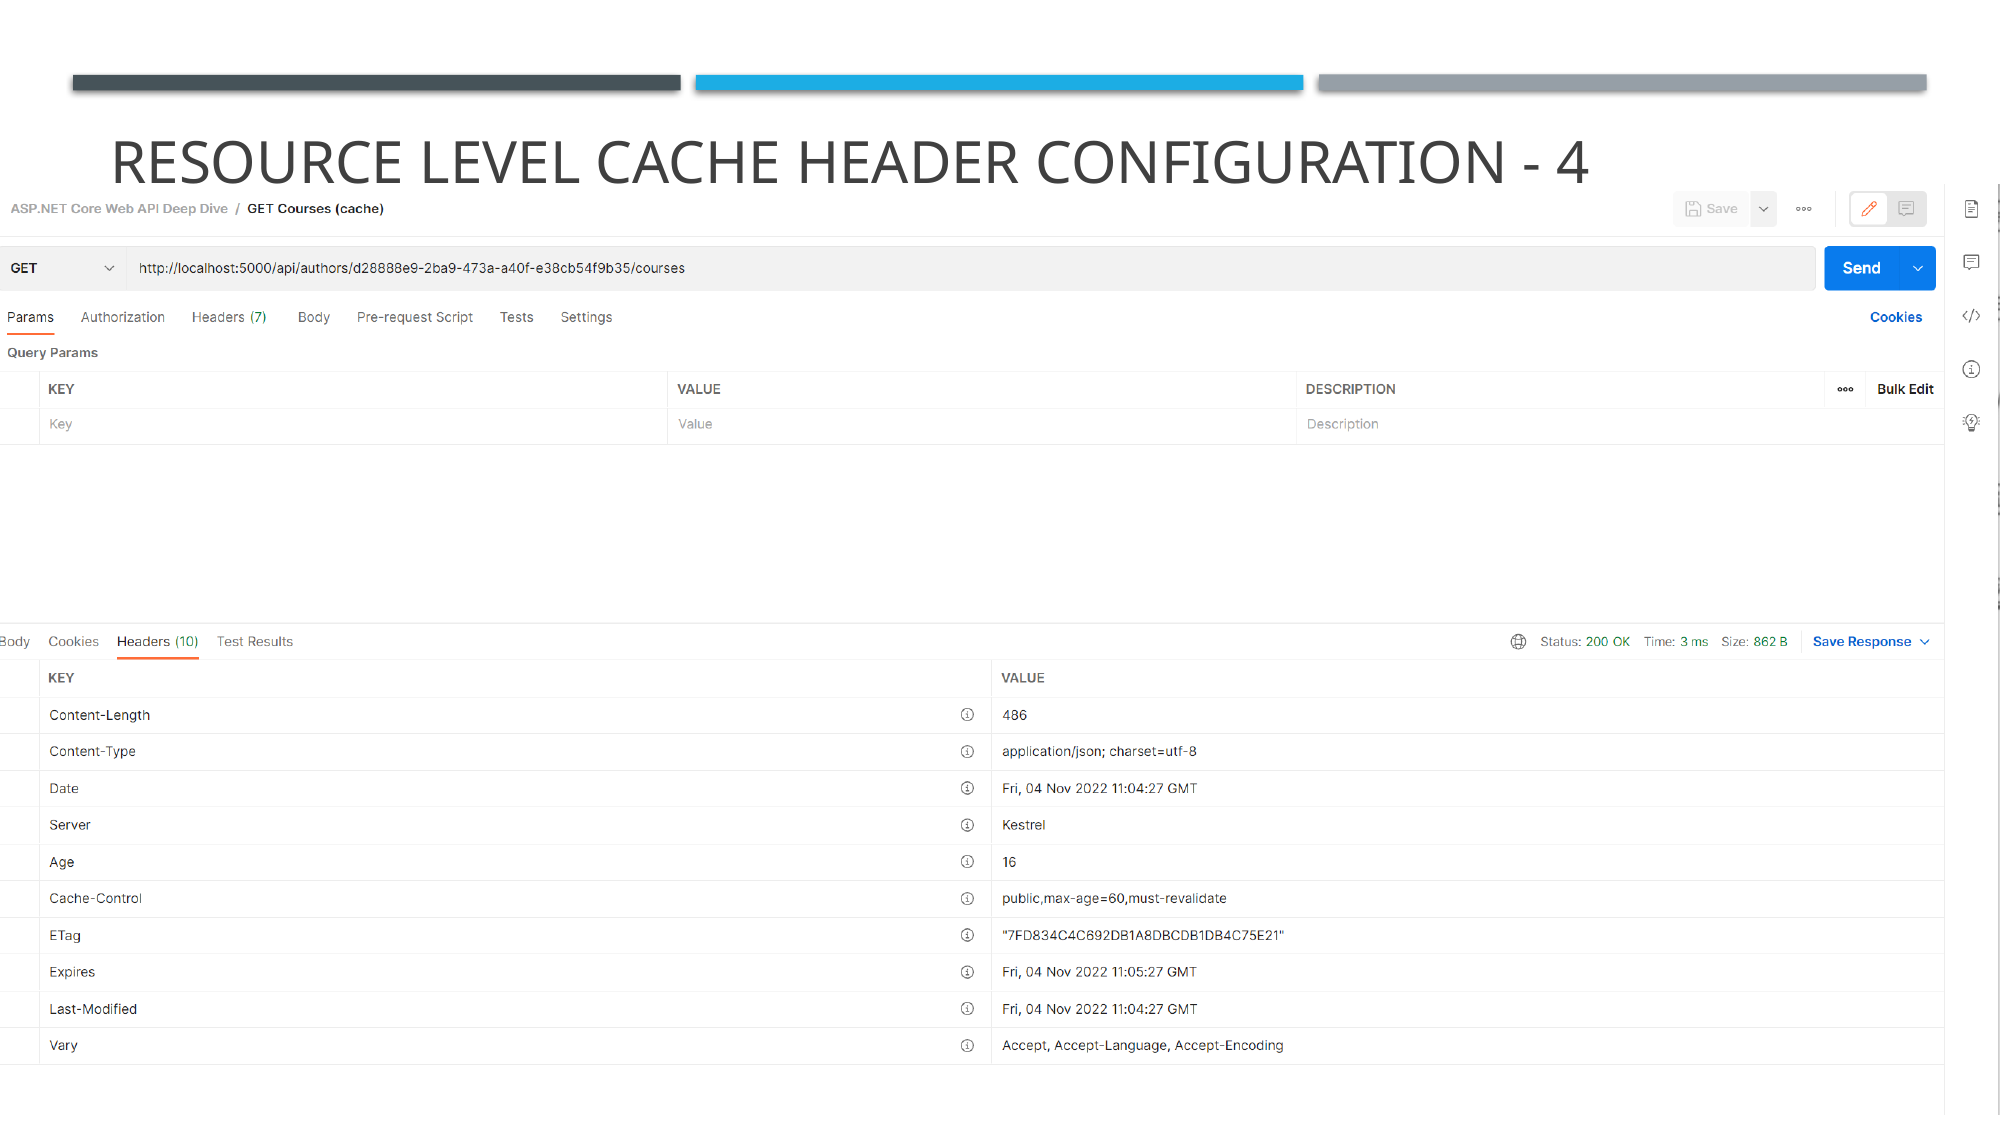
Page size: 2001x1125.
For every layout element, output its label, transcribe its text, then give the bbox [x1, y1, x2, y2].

title Resource level cache header configuration - 4 [95, 115, 1905, 181]
picture [0, 184, 2000, 1115]
